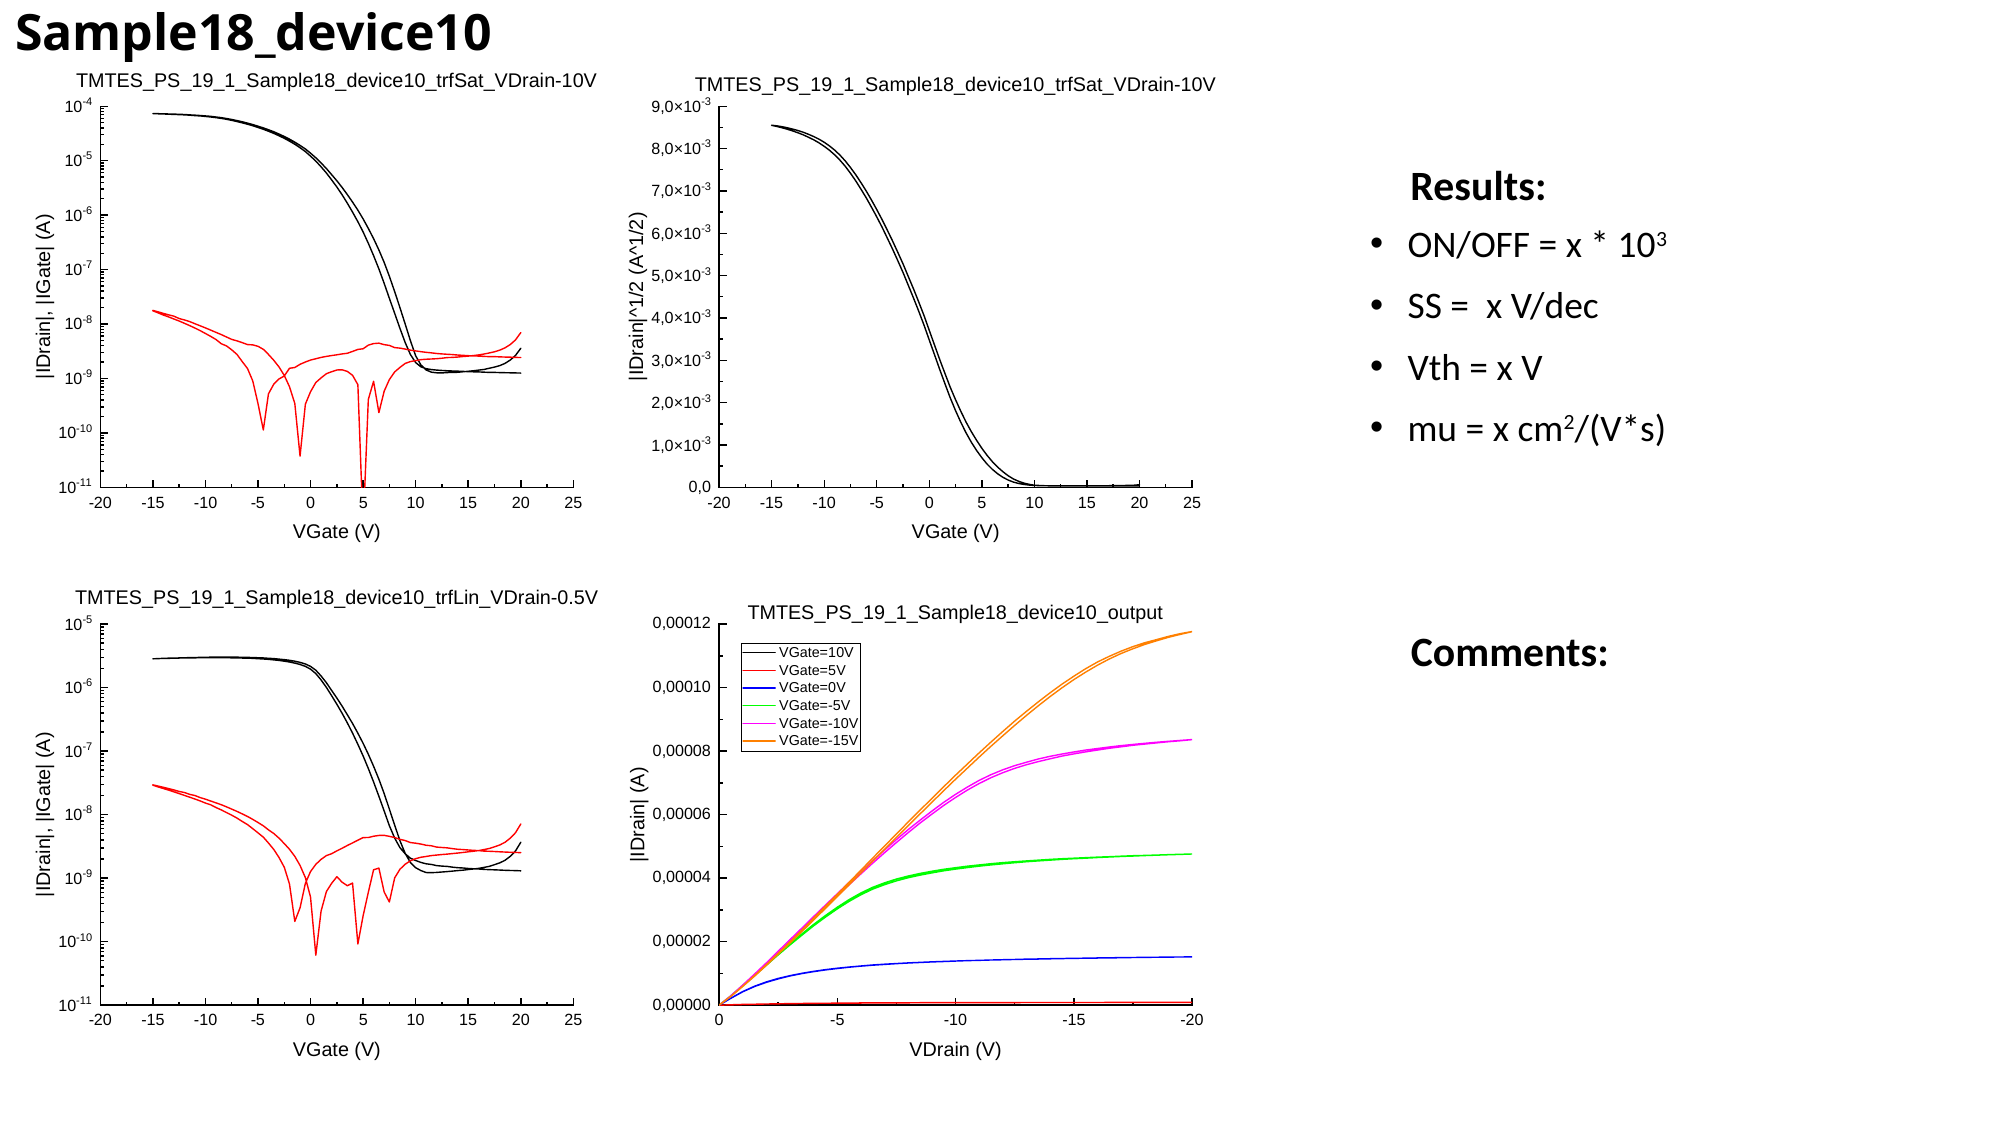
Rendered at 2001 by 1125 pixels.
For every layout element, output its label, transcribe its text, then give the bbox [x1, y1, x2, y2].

list ON/OFF = x * 103 SS = x V/dec Vth = x V mu = x cm2/(V*s) [1355, 217, 1947, 563]
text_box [0, 44, 594, 562]
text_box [594, 562, 1290, 1094]
title Sample18_device10 [0, 0, 1725, 218]
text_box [0, 562, 594, 1094]
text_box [594, 44, 1290, 562]
